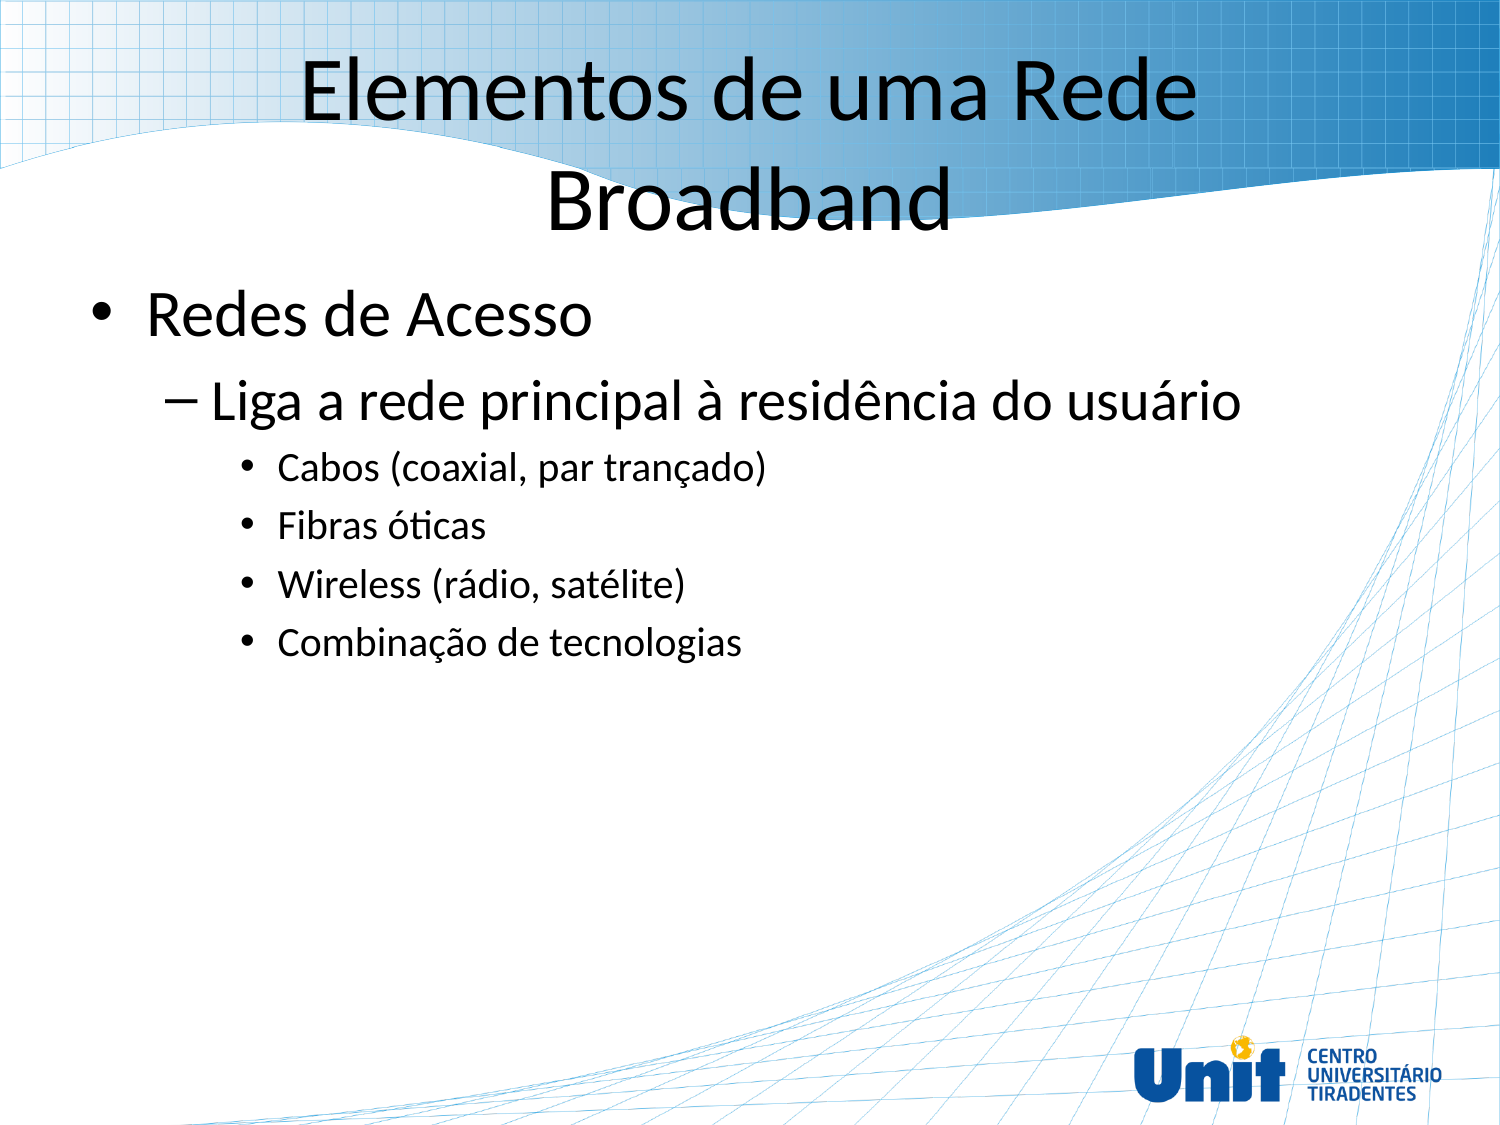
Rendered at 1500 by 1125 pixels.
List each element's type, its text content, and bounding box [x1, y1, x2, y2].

picture [0, 0, 1500, 1125]
list Redes de Acesso Liga a rede principal à residência do usuário Cabos (coaxial, par trançado) Fibras óticas Wireless (rádio, satélite) Combinação de tecnologias [74, 262, 1301, 1063]
title Elementos de uma Rede Broadband [74, 44, 1426, 233]
